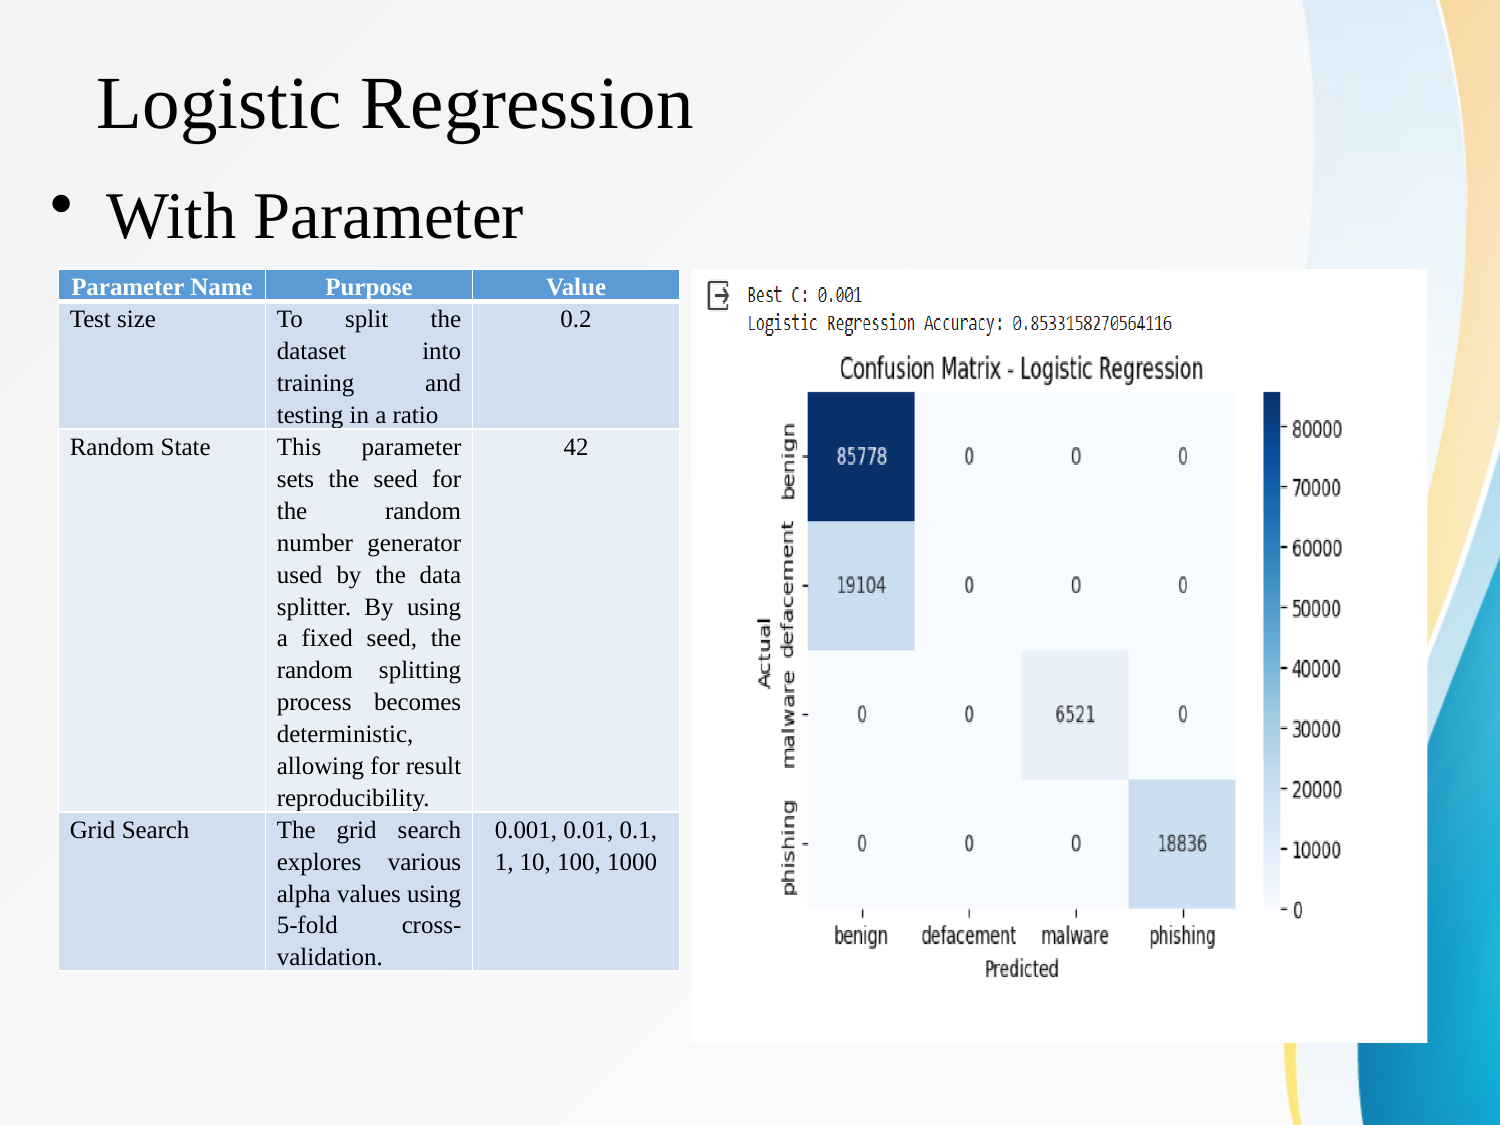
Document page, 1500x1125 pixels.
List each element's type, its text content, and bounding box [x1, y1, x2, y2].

table_cell 0.001, 0.01, 0.1, 1, 10, 100, 1000 [473, 813, 679, 970]
table_cell Random State [59, 430, 265, 811]
table_header Parameter Name [59, 270, 265, 299]
table_header Purpose [266, 270, 472, 299]
list With Parameter [34, 163, 1466, 1055]
table_header Value [473, 270, 679, 299]
table_cell Grid Search [59, 813, 265, 970]
table_cell This parameter sets the seed for the random number generator used by the data splitter. By using a fixed seed, the random splitting process becomes deterministic, allowing for result reproducibility. [266, 430, 472, 811]
picture [0, 0, 1500, 1125]
table_cell 0.2 [473, 304, 679, 428]
table_cell Test size [59, 304, 265, 428]
table_cell 42 [473, 430, 679, 811]
table_cell The grid search explores various alpha values using 5-fold cross-validation. [266, 813, 472, 970]
table_cell To split the dataset into training and testing in a ratio [266, 304, 472, 428]
title Logistic Regression [81, 23, 1433, 163]
